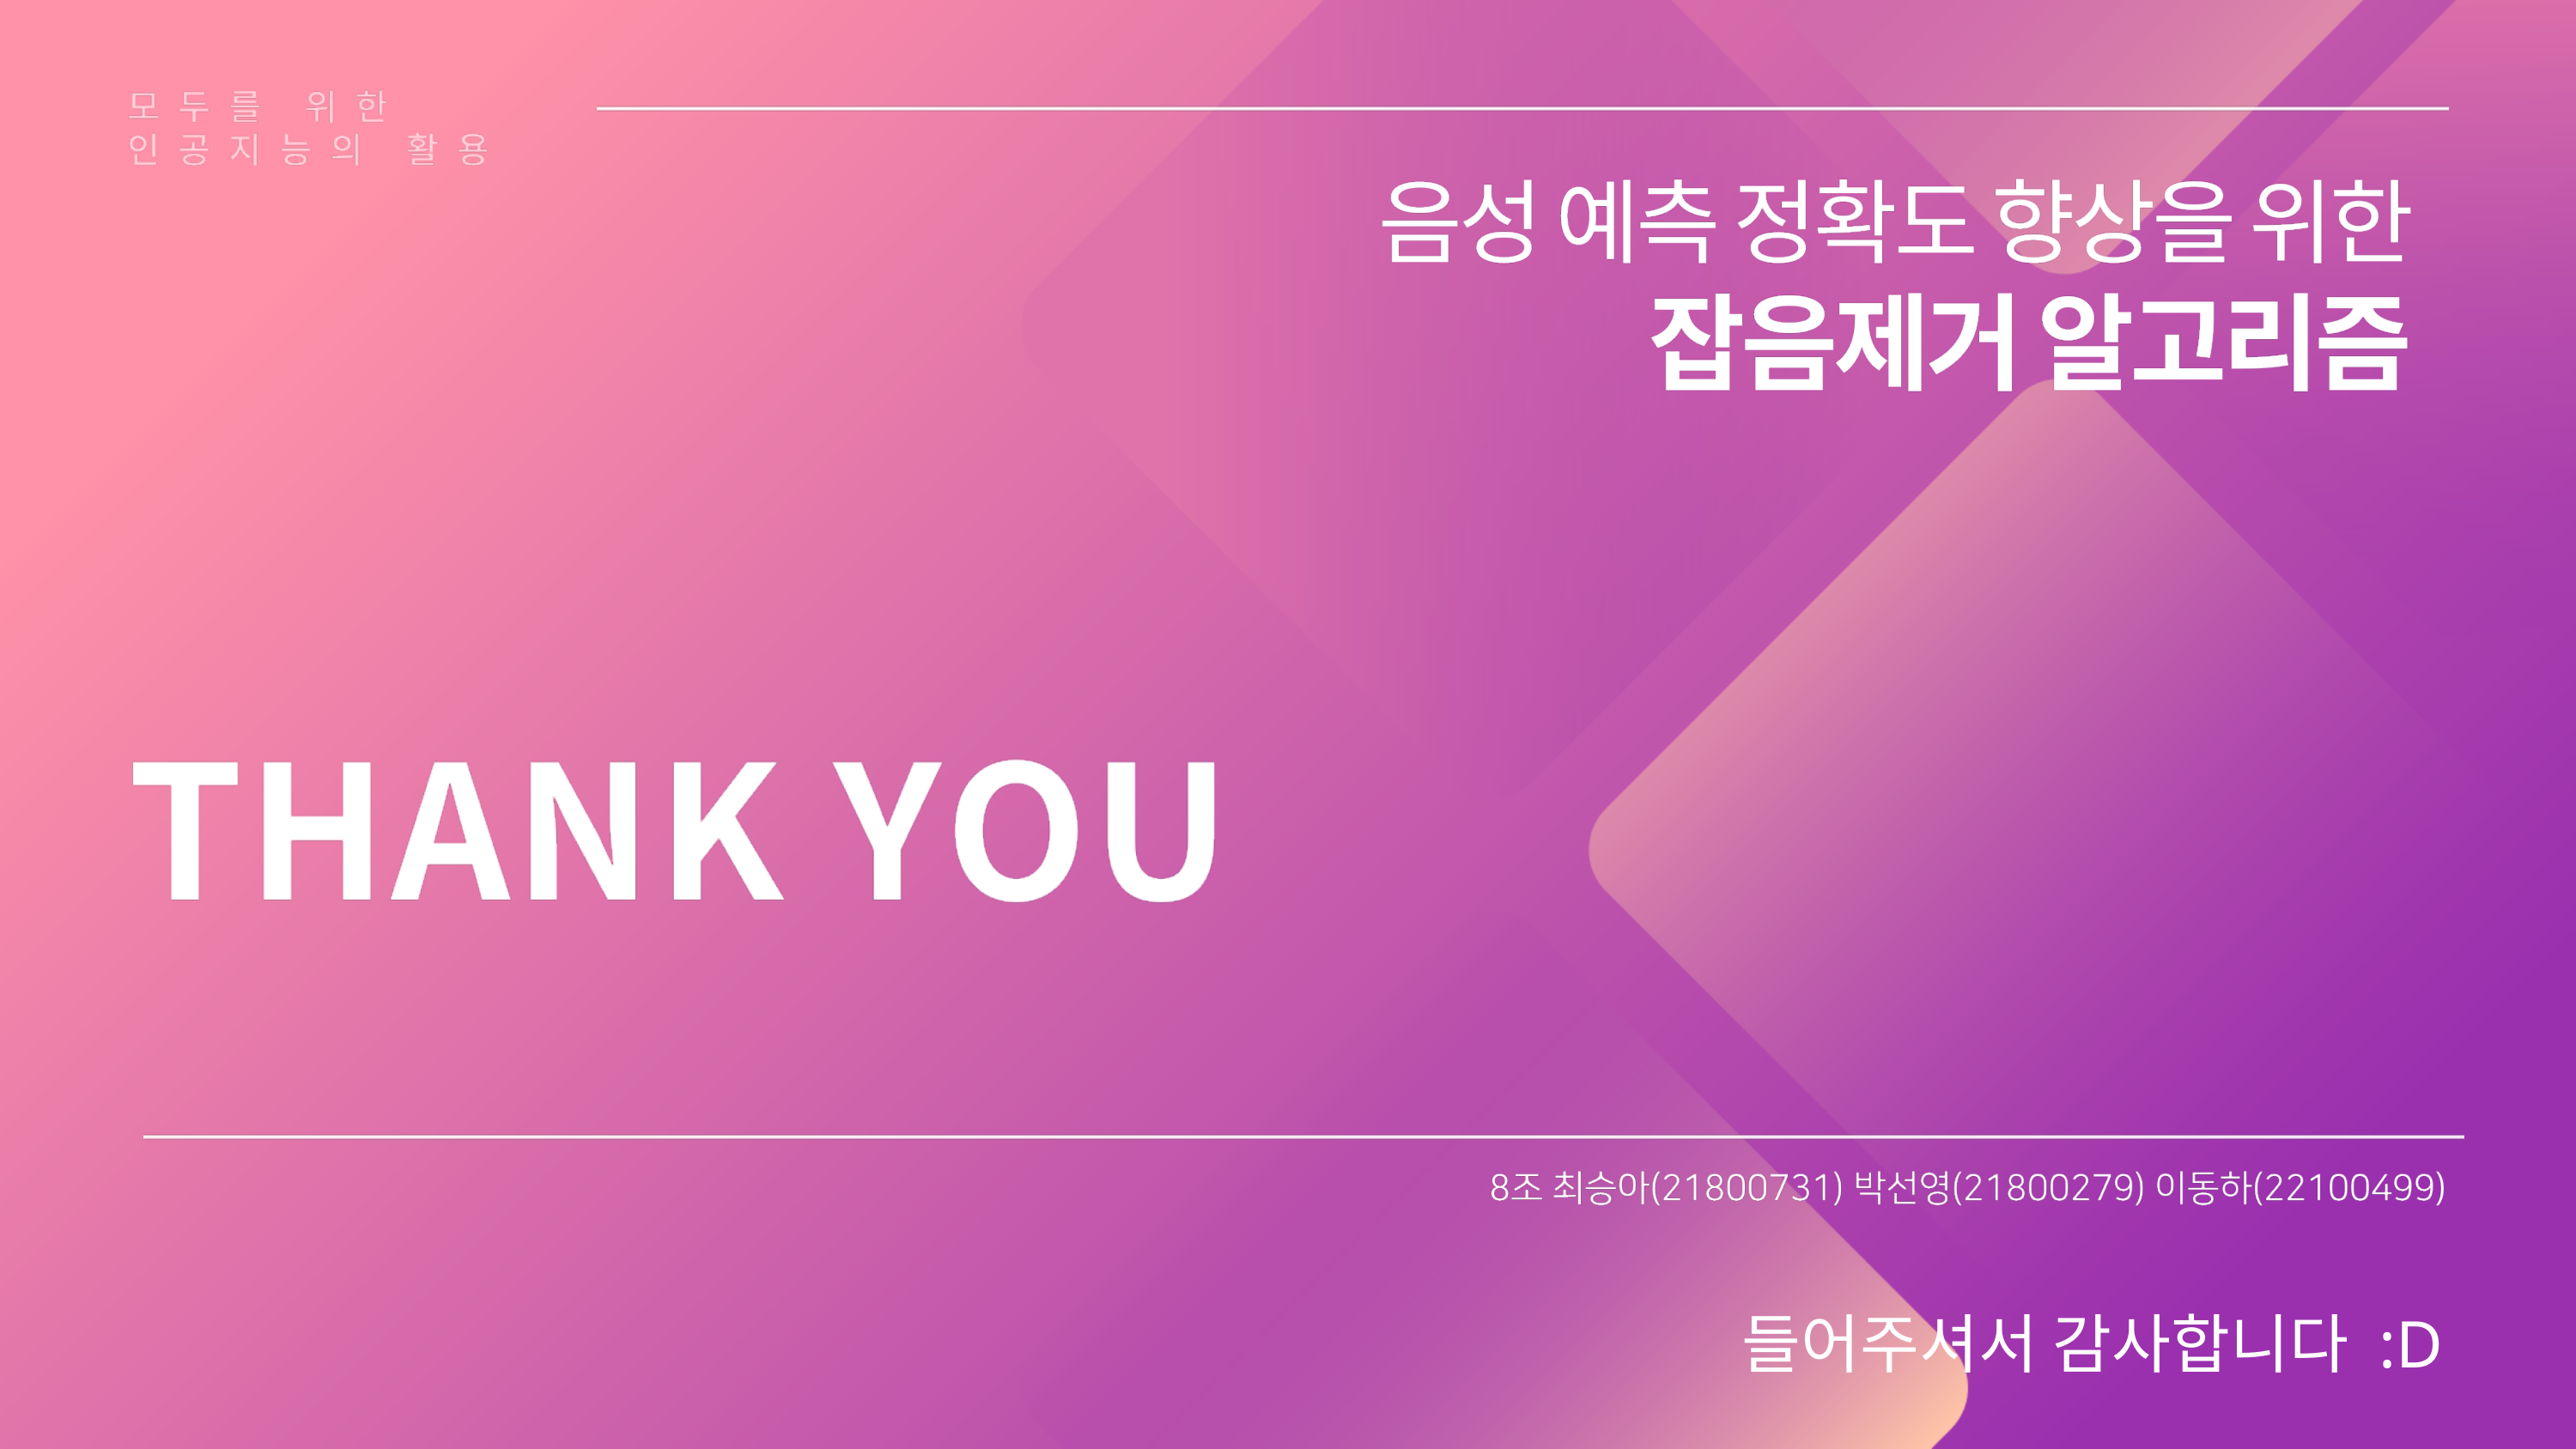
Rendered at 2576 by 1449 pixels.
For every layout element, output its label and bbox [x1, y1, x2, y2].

picture [1364, 138, 2461, 440]
picture [121, 73, 507, 187]
picture [98, 664, 1315, 999]
text_box [143, 1131, 2465, 1143]
picture [1467, 1155, 2505, 1232]
text_box [596, 102, 2449, 115]
text_box [0, 0, 2576, 1449]
